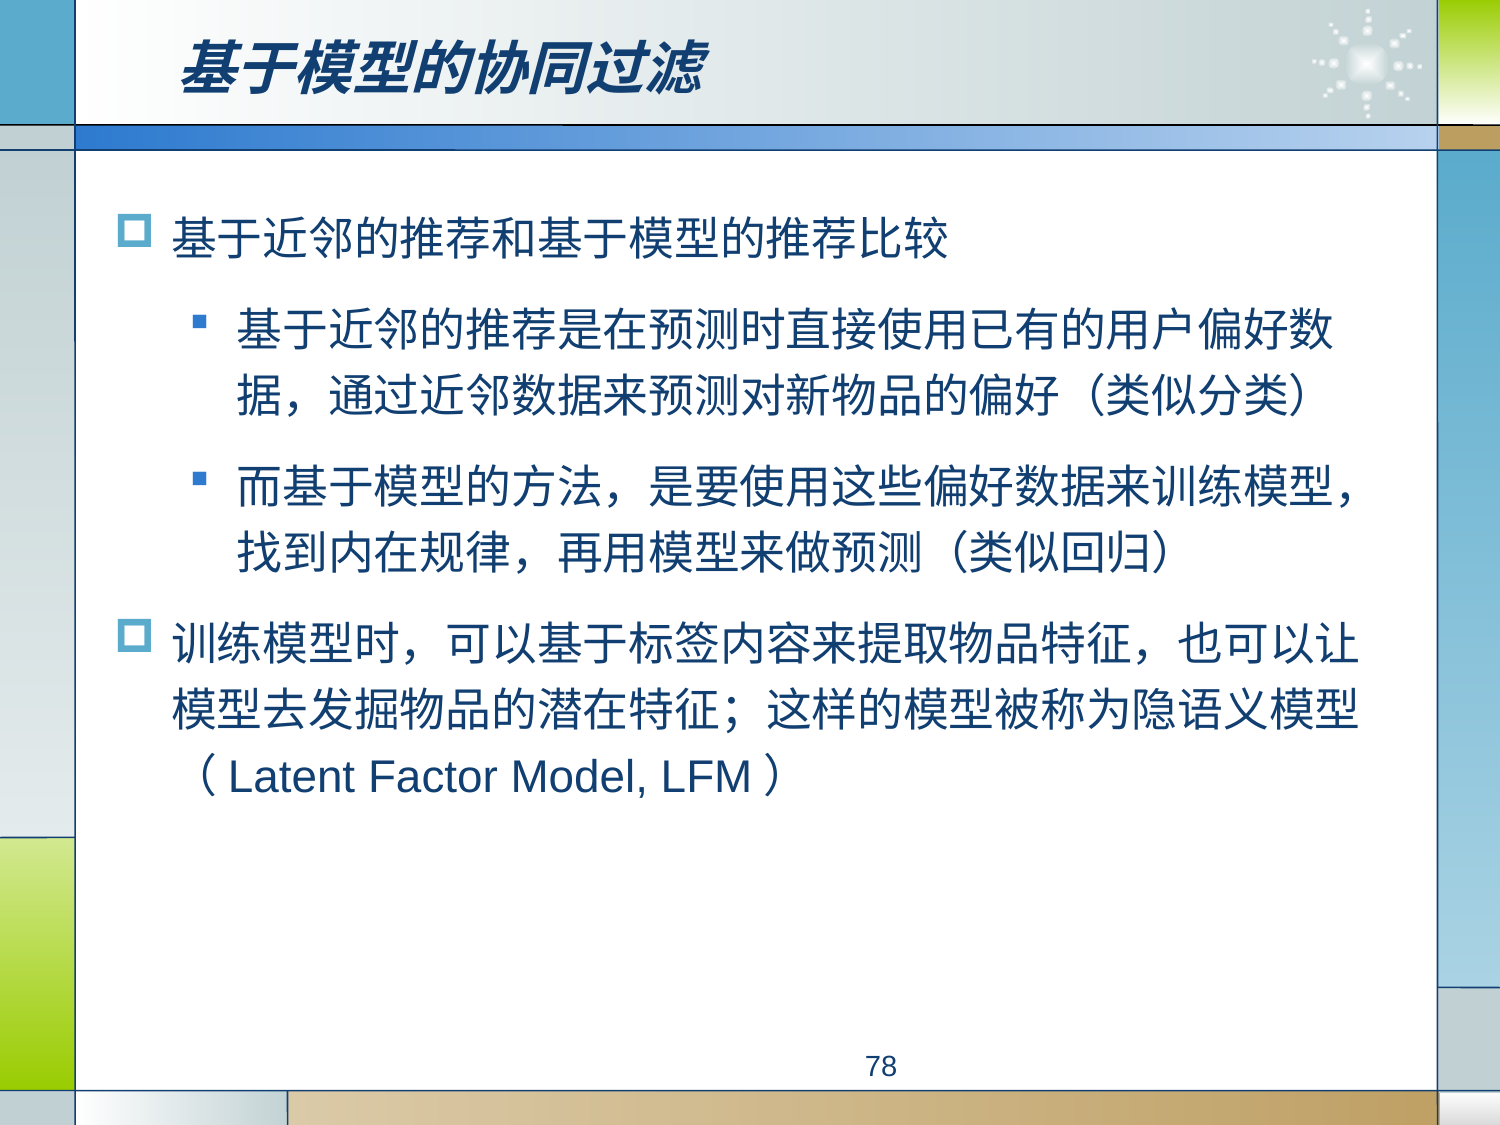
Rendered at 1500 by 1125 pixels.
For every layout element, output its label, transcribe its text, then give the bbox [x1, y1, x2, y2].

slide_number 78 [562, 1039, 913, 1081]
title 基于模型的协同过滤 [162, 19, 1263, 113]
list 基于近邻的推荐和基于模型的推荐比较 基于近邻的推荐是在预测时直接使用已有的用户偏好数据，通过近邻数据来预测对新物品的偏好（类似分类） 而基于模型的方法，是要使用这些偏好数据来训练模型，找到内在规律，再用模型来做预测（类似回归） 训练模型时，可以基于标签内容来提取物品特征，也可以让模型去发掘物品的潜在特征；这样的模型被称为隐语义模型（Latent Factor Model, LFM） [99, 190, 1417, 1038]
